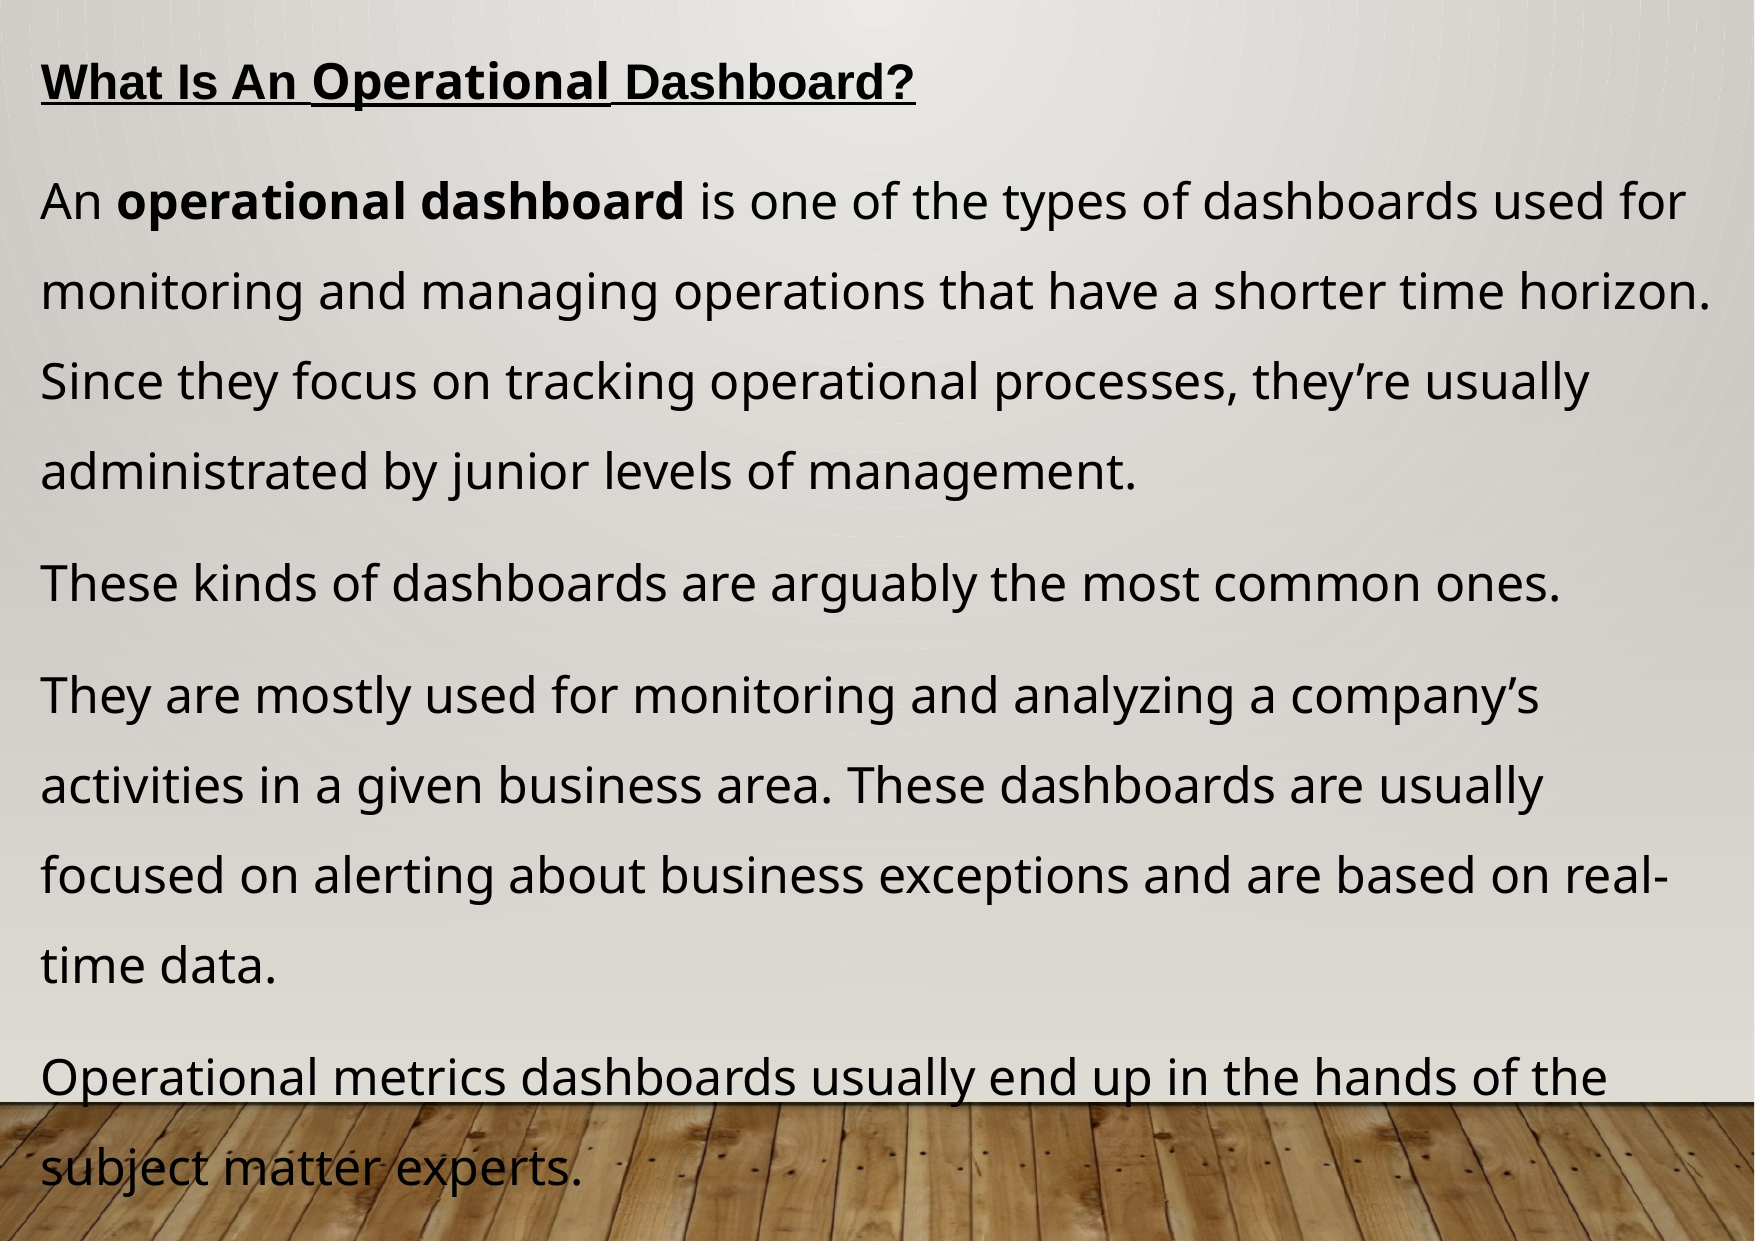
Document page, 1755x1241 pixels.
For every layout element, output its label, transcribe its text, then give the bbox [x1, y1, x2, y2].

text_box What Is An Operational Dashboard? An operational dashboard is one of the types of dashboards used for monitoring and managing operations that have a shorter time horizon. Since they focus on tracking operational processes, they’re usually administrated by junior levels of management. These kinds of dashboards are arguably the most common ones. They are mostly used for monitoring and analyzing a company’s activities in a given business area. These dashboards are usually focused on alerting about business exceptions and are based on real-time data. Operational metrics dashboards usually end up in the hands of the subject matter experts. [40, 19, 1732, 1103]
picture [0, 1102, 1755, 1241]
